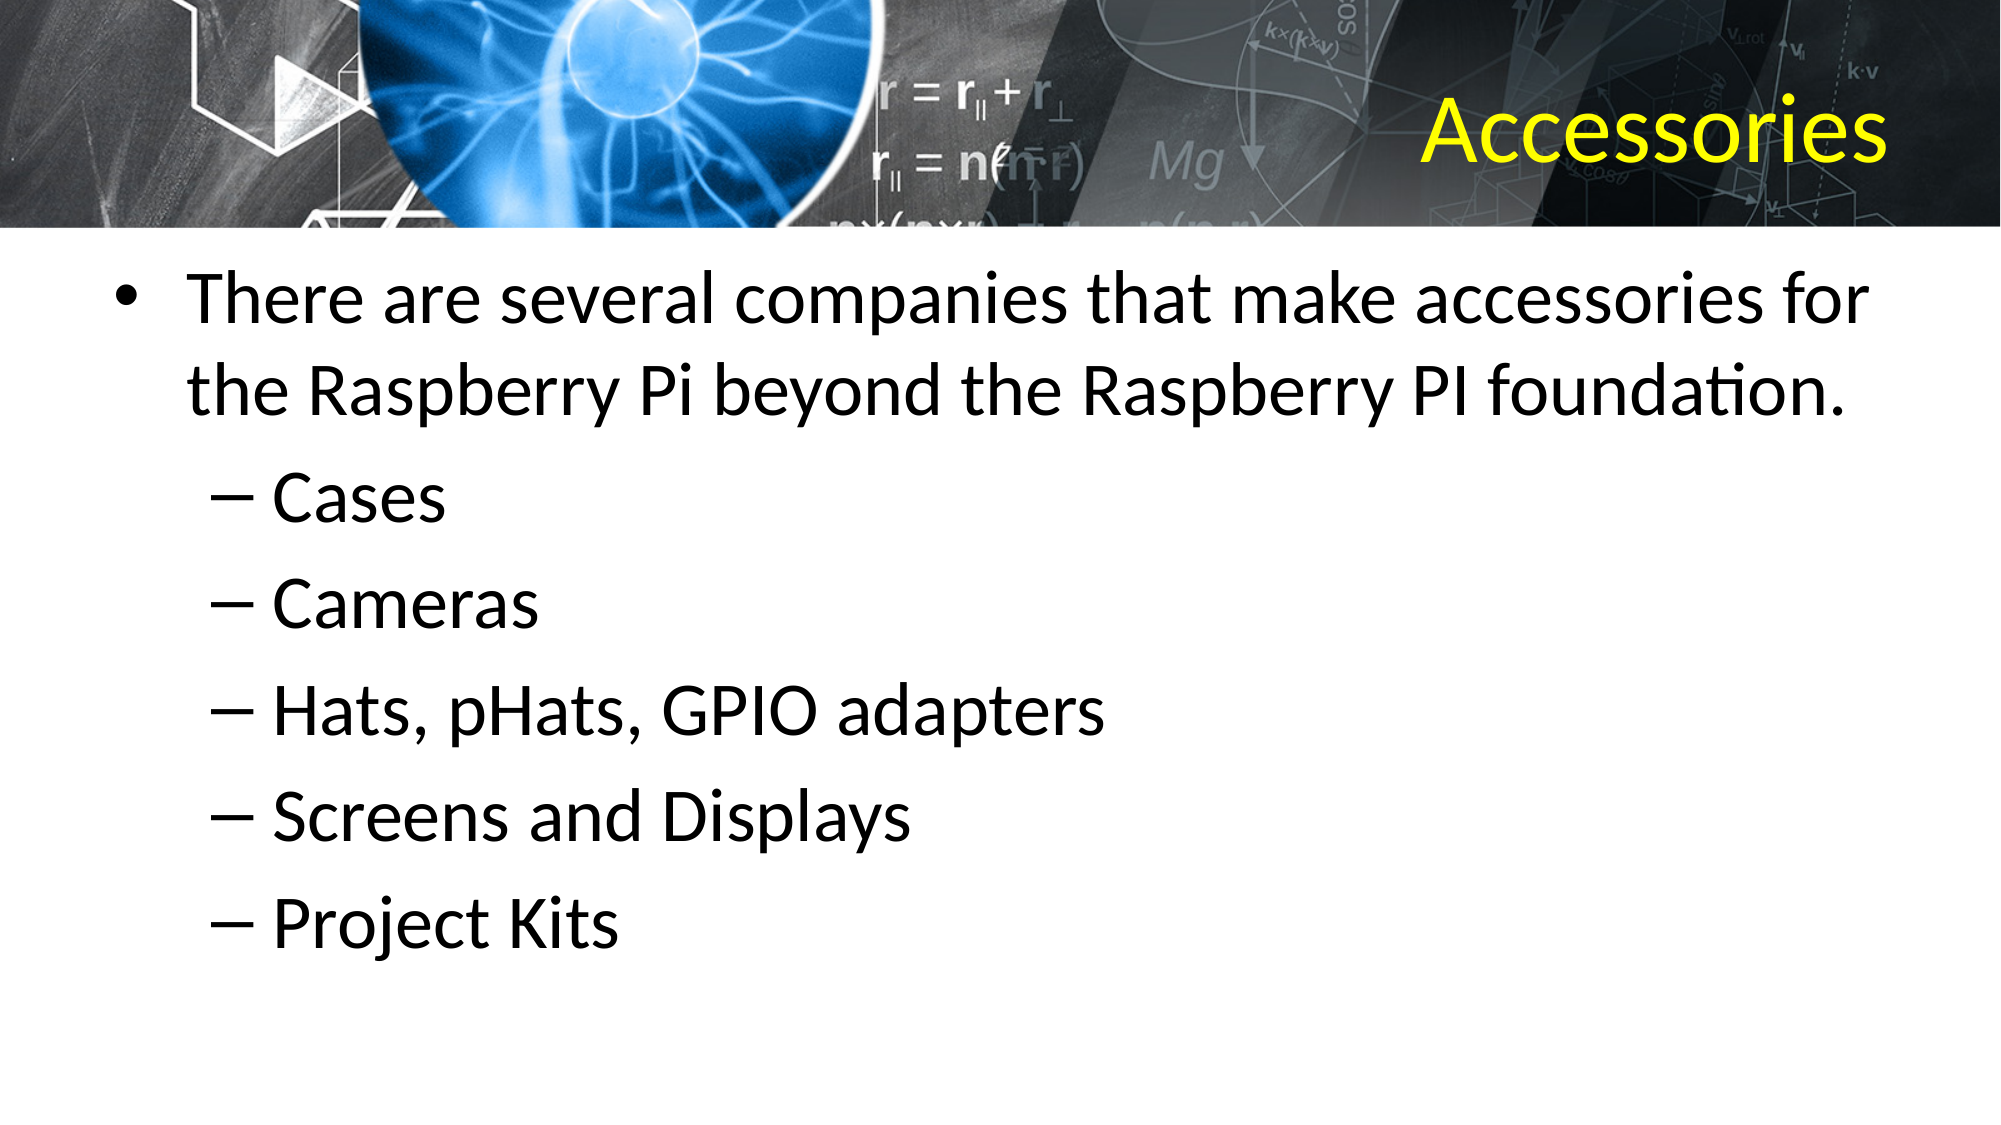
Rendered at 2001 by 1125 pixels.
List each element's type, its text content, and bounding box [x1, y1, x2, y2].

title Accessories [98, 39, 1905, 207]
picture [0, 0, 2001, 1125]
list There are several companies that make accessories for the Raspberry Pi beyond the Raspberry PI foundation. Cases Cameras Hats, pHats, GPIO adapters Screens and Displays Project Kits [98, 240, 1902, 1064]
